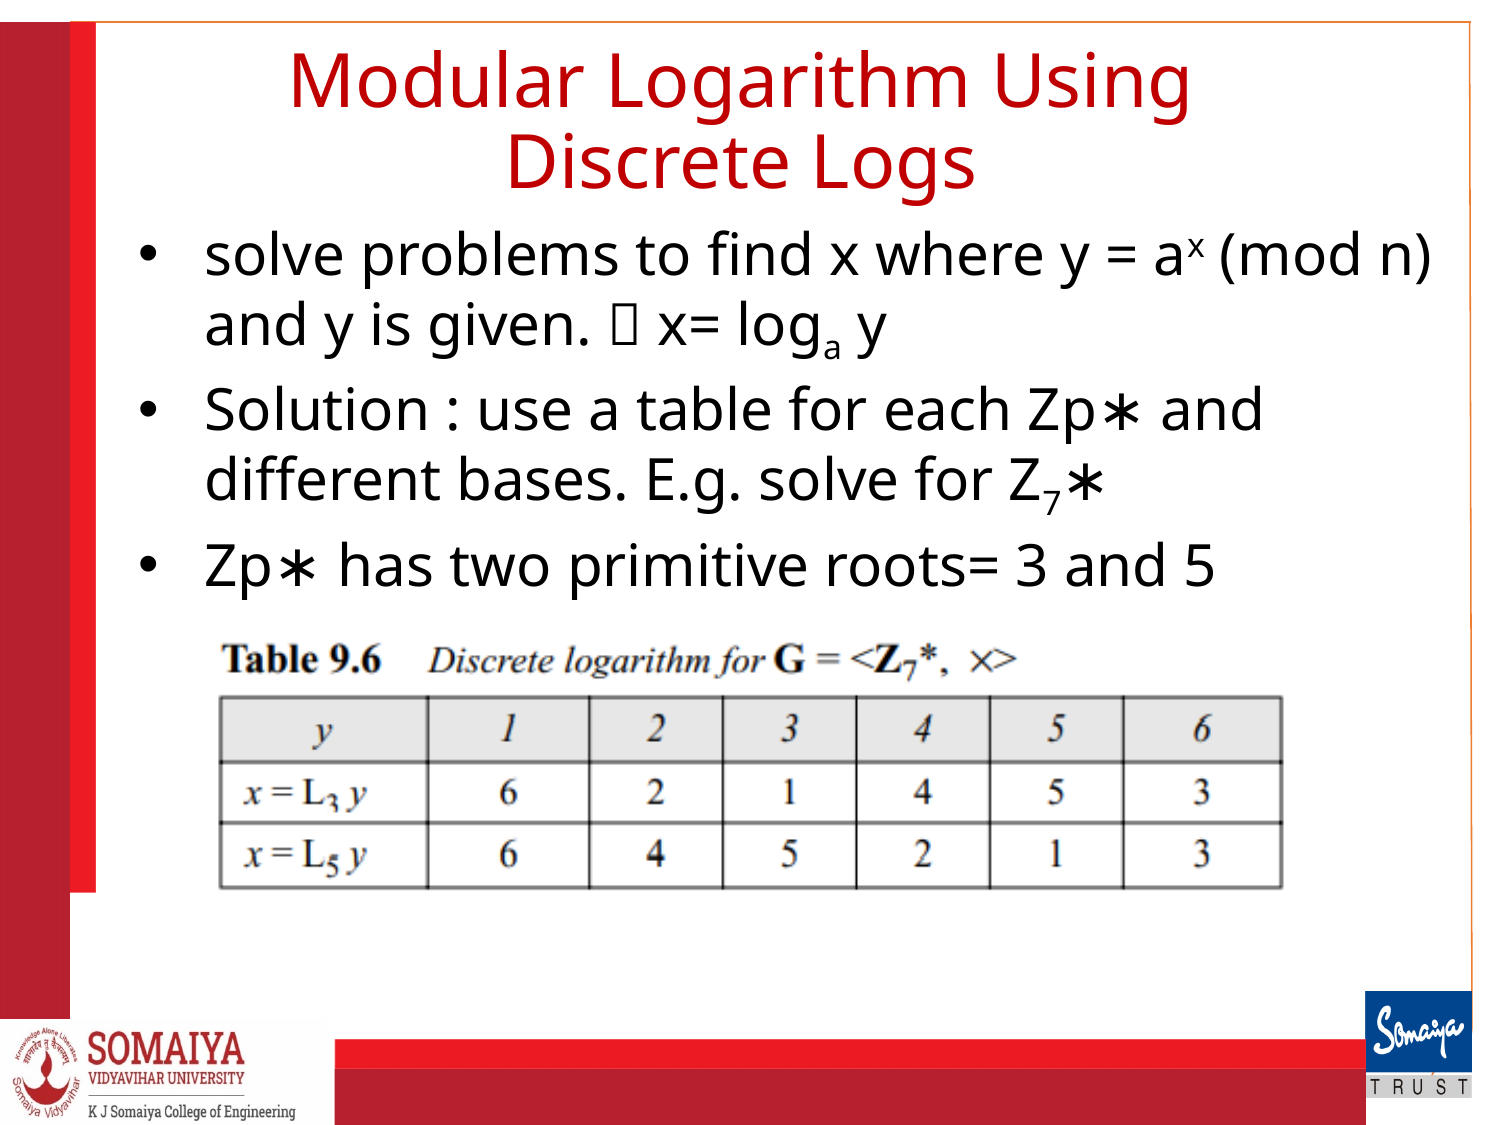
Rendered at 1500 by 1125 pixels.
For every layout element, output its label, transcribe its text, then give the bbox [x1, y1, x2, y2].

picture [0, 22, 327, 1125]
title Modular Logarithm Using Discrete Logs [134, 35, 1349, 179]
picture [192, 630, 1309, 907]
picture [335, 1040, 1365, 1125]
list solve problems to find x where y = ax (mod n) and y is given.  x= loga y Solution : use a table for each Zp∗ and different bases. E.g. solve for Z7∗ Zp∗ has two primitive roots= 3 and 5 [114, 217, 1465, 960]
picture [1365, 991, 1472, 1098]
